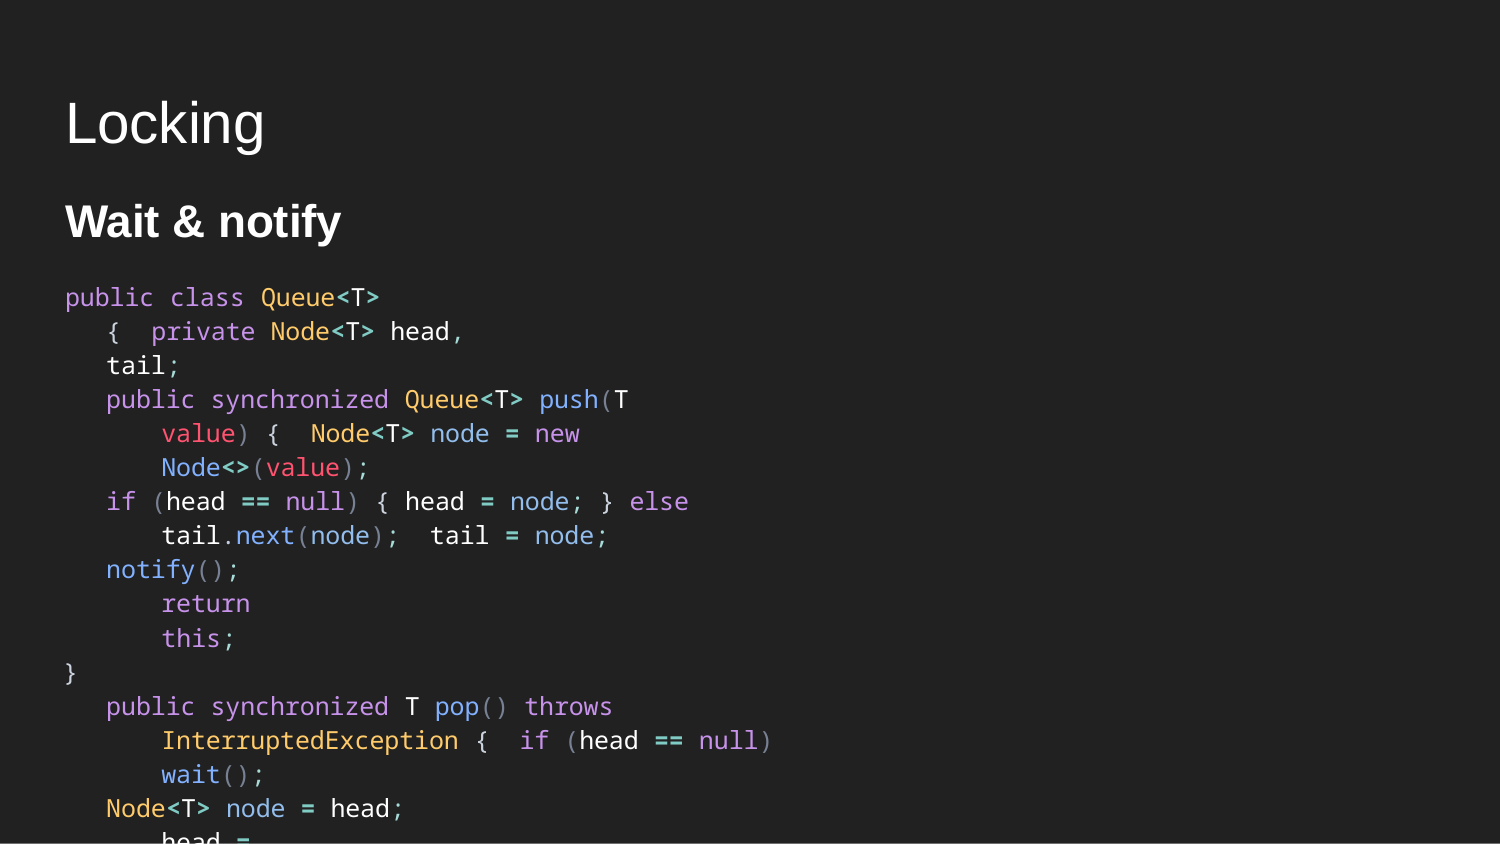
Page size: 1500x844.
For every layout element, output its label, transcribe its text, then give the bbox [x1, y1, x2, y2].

title Locking [63, 82, 269, 226]
text_box Wait & notify public class Queue<T> { private Node<T> head, tail; public synchronized Queue<T> push(T value) { Node<T> node = new Node<>(value); if (head == null) { head = node; } else tail.next(node); tail = node; notify(); return this; } public synchronized T pop() throws InterruptedException { if (head == null) wait(); Node<T> node = head; head = node.next(); return node.value(); } } [63, 189, 934, 844]
